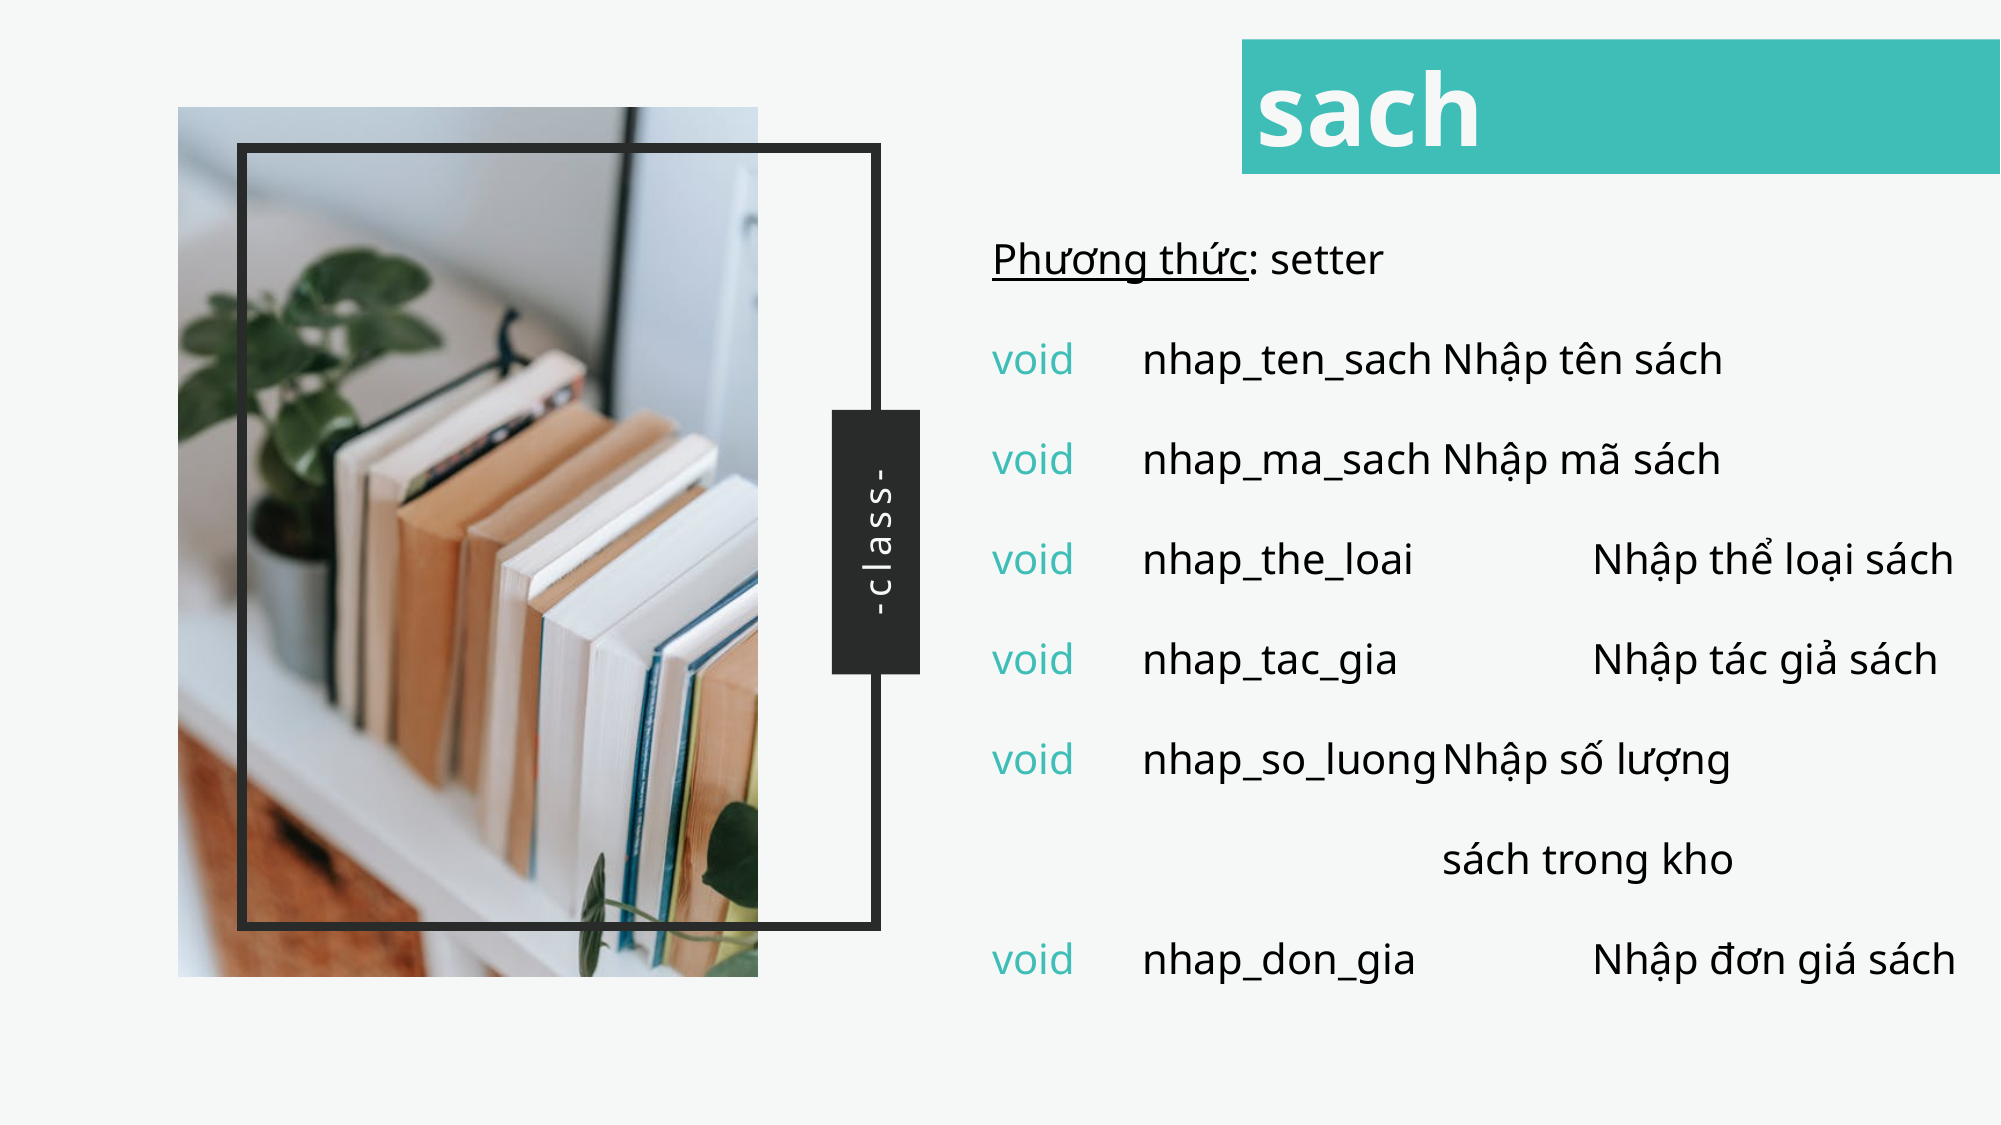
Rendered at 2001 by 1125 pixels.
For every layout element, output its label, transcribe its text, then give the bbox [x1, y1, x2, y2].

text_box Phương thức: setter void nhap_ten_sach Nhập tên sách void nhap_ma_sach Nhập mã sách void nhap_the_loai Nhập thể loại sách void nhap_tac_gia Nhập tác giả sách void nhap_so_luong Nhập số lượng sách trong kho void nhap_don_gia Nhập đơn giá sách [977, 175, 2000, 991]
text_box [758, 147, 877, 928]
picture [178, 107, 758, 977]
text_box -class- [831, 409, 921, 676]
text_box sach [1242, 39, 2000, 174]
